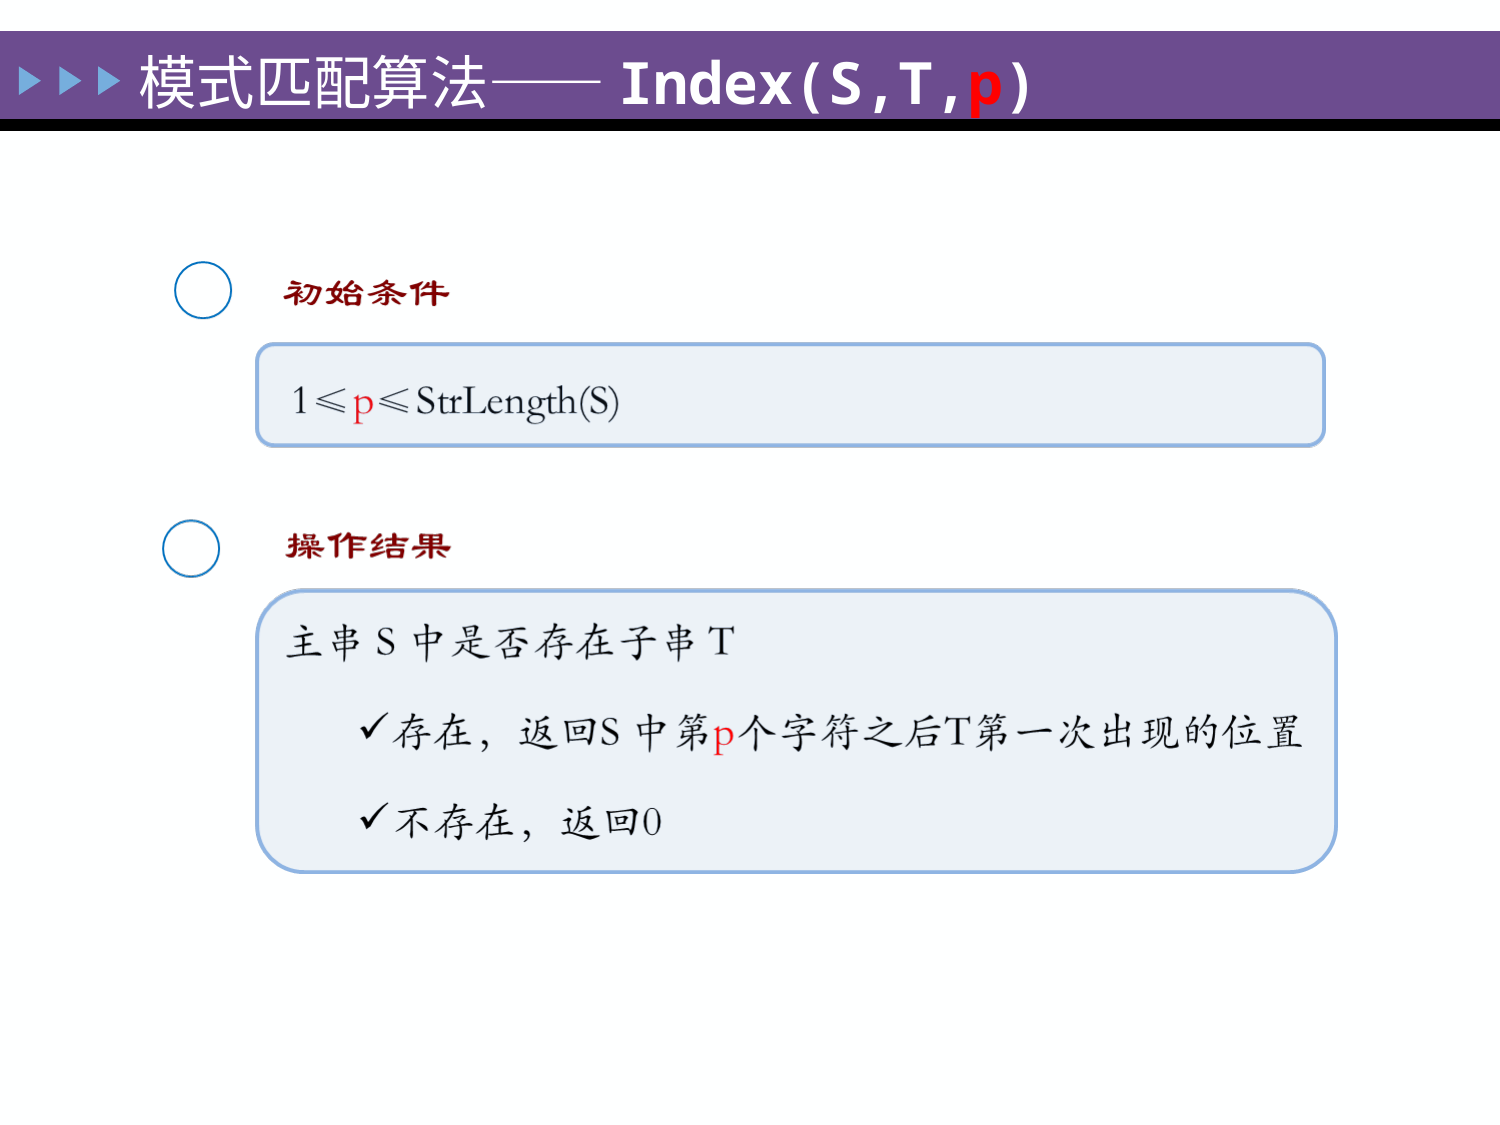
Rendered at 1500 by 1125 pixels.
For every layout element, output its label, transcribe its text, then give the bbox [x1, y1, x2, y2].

picture [162, 250, 1338, 875]
text_box 模式匹配算法——Index(S,T,p) [123, 31, 1176, 131]
